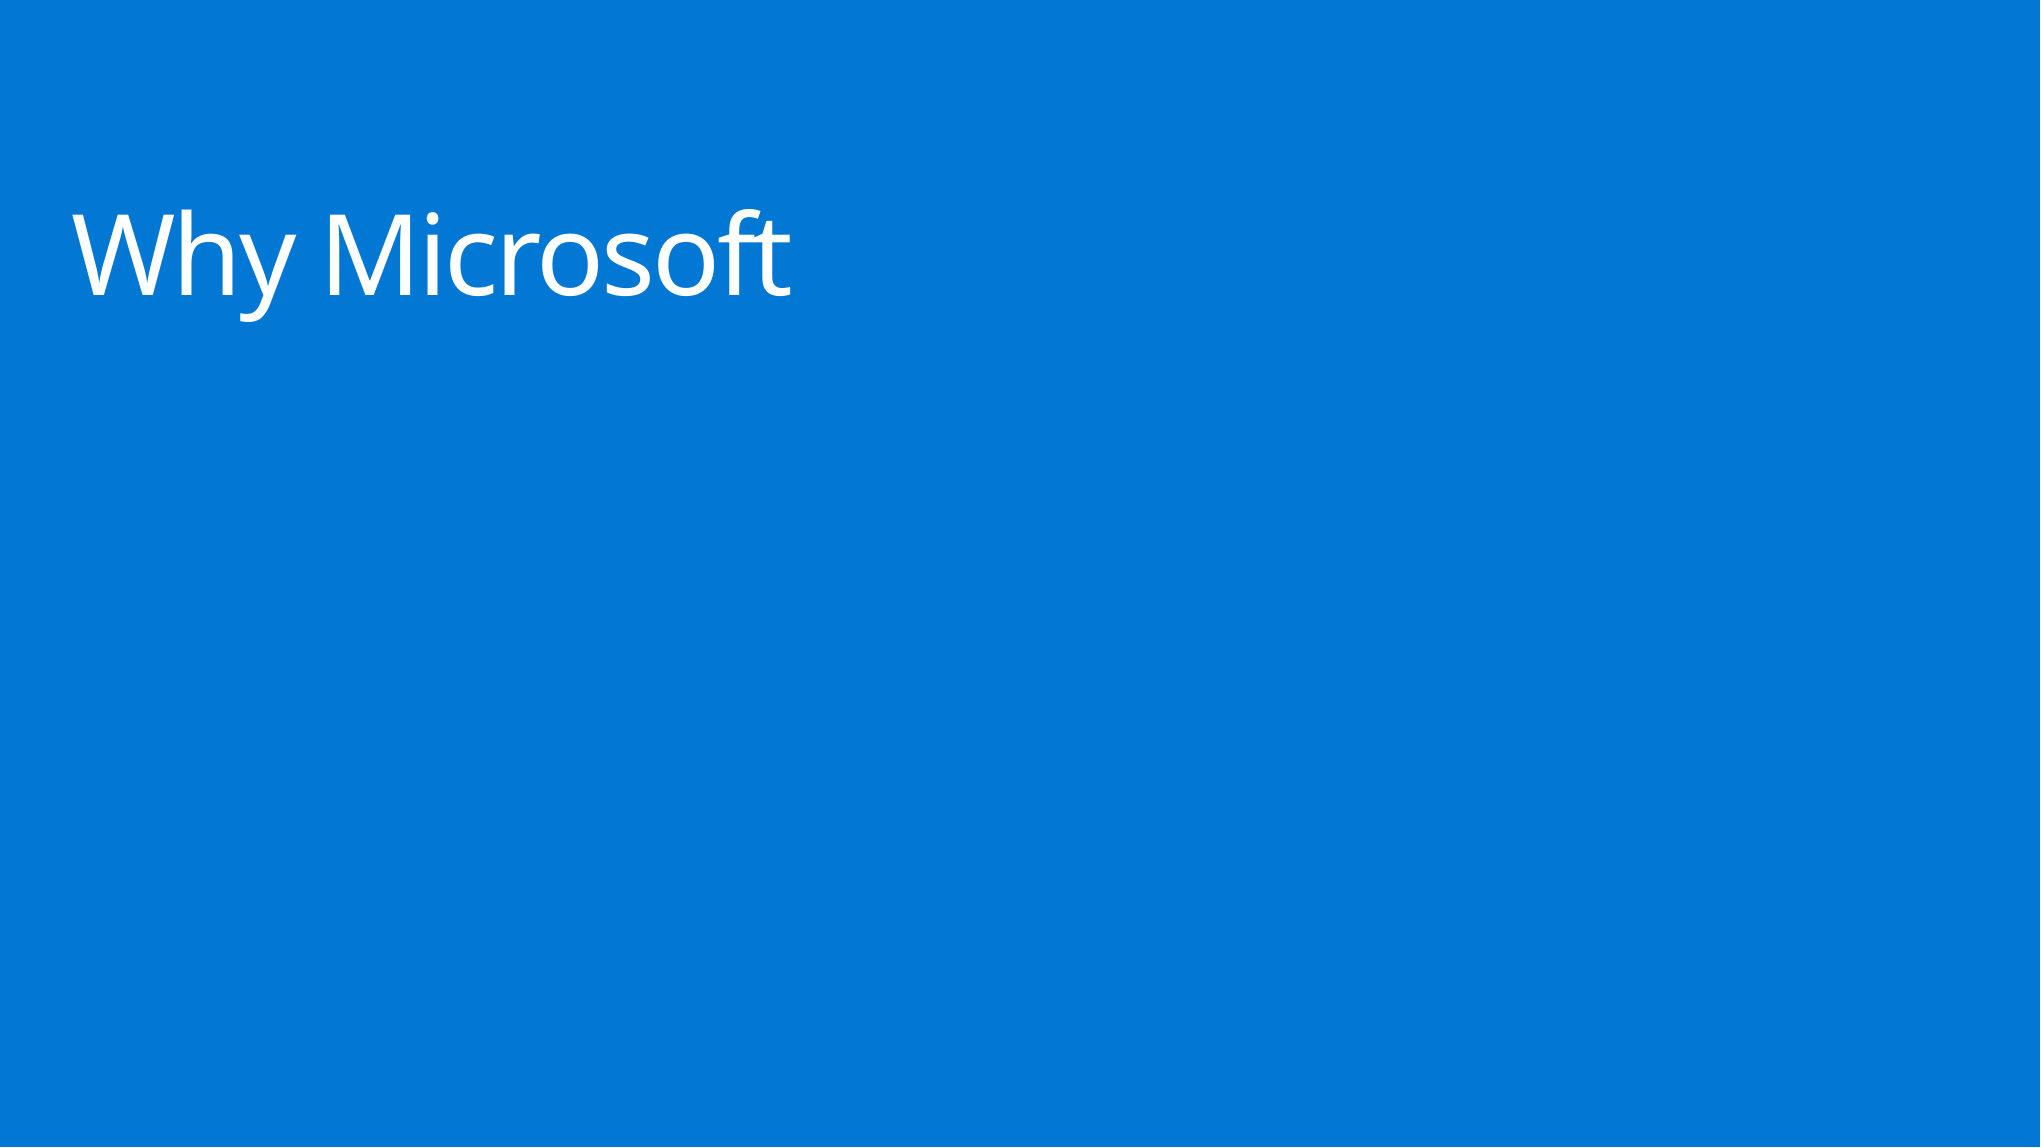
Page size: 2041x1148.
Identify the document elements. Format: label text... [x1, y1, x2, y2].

title Why Microsoft [71, 198, 1323, 790]
